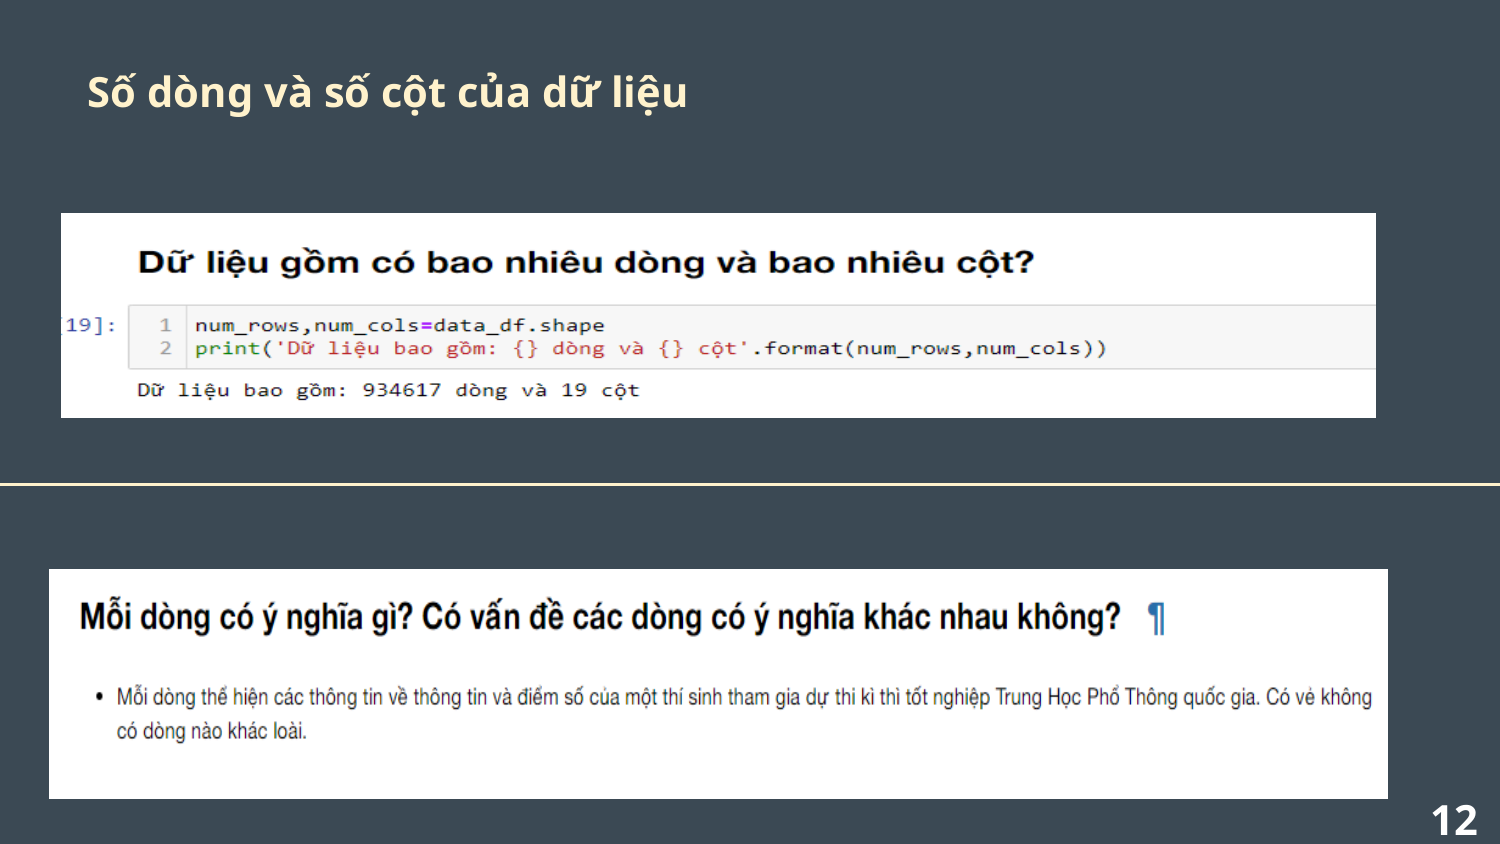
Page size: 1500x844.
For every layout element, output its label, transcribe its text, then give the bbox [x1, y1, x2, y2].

picture [61, 212, 1376, 418]
slide_number ‹#› [1403, 779, 1494, 844]
text_box Số dòng và số cột của dữ liệu [72, 51, 1374, 132]
picture [49, 569, 1388, 799]
